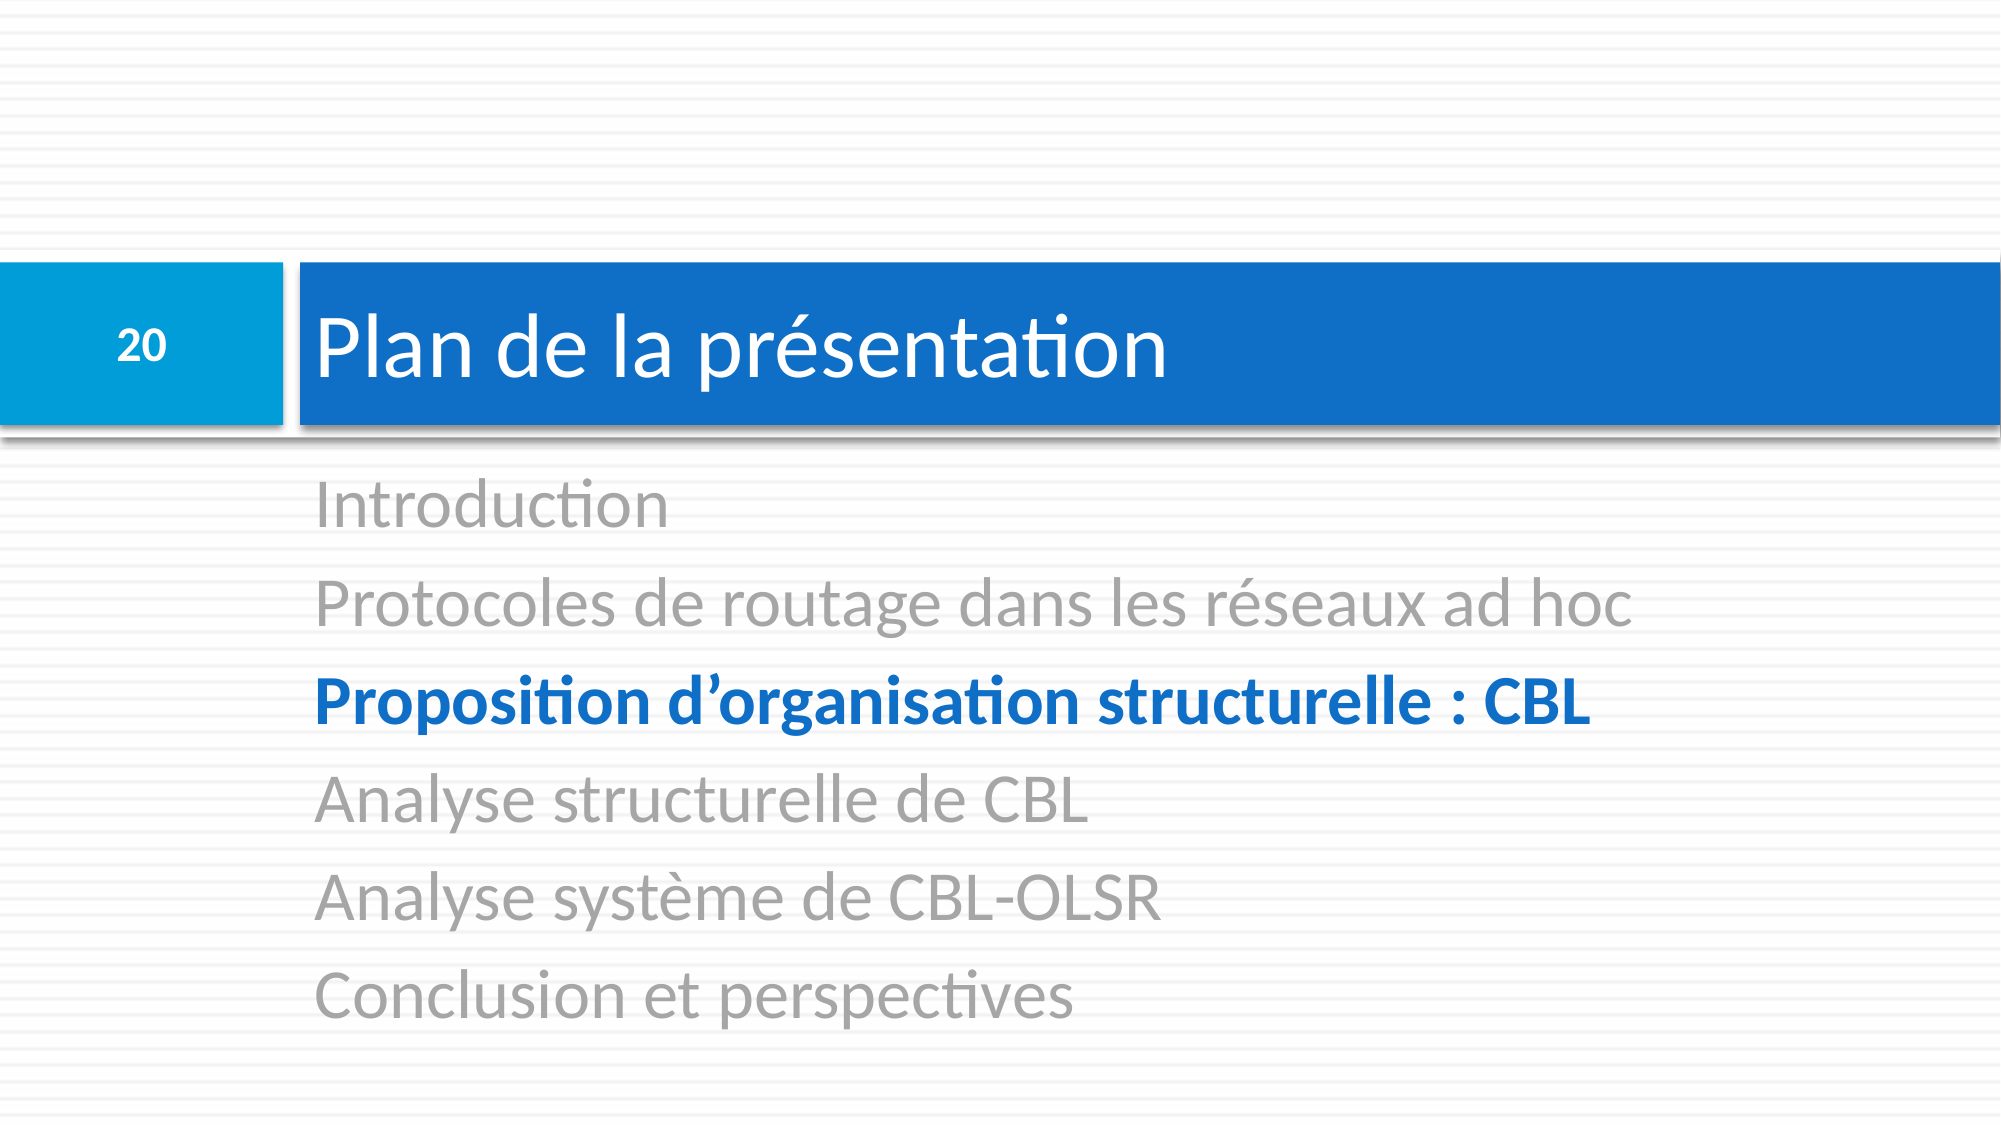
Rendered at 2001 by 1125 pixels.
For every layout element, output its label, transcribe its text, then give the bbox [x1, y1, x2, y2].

slide_number 20 [0, 284, 284, 400]
list Introduction Protocoles de routage dans les réseaux ad hoc Proposition d’organisation structurelle : CBL Analyse structurelle de CBL Analyse système de CBL-OLSR Conclusion et perspectives [300, 450, 2000, 1046]
title Plan de la présentation [300, 259, 1967, 422]
